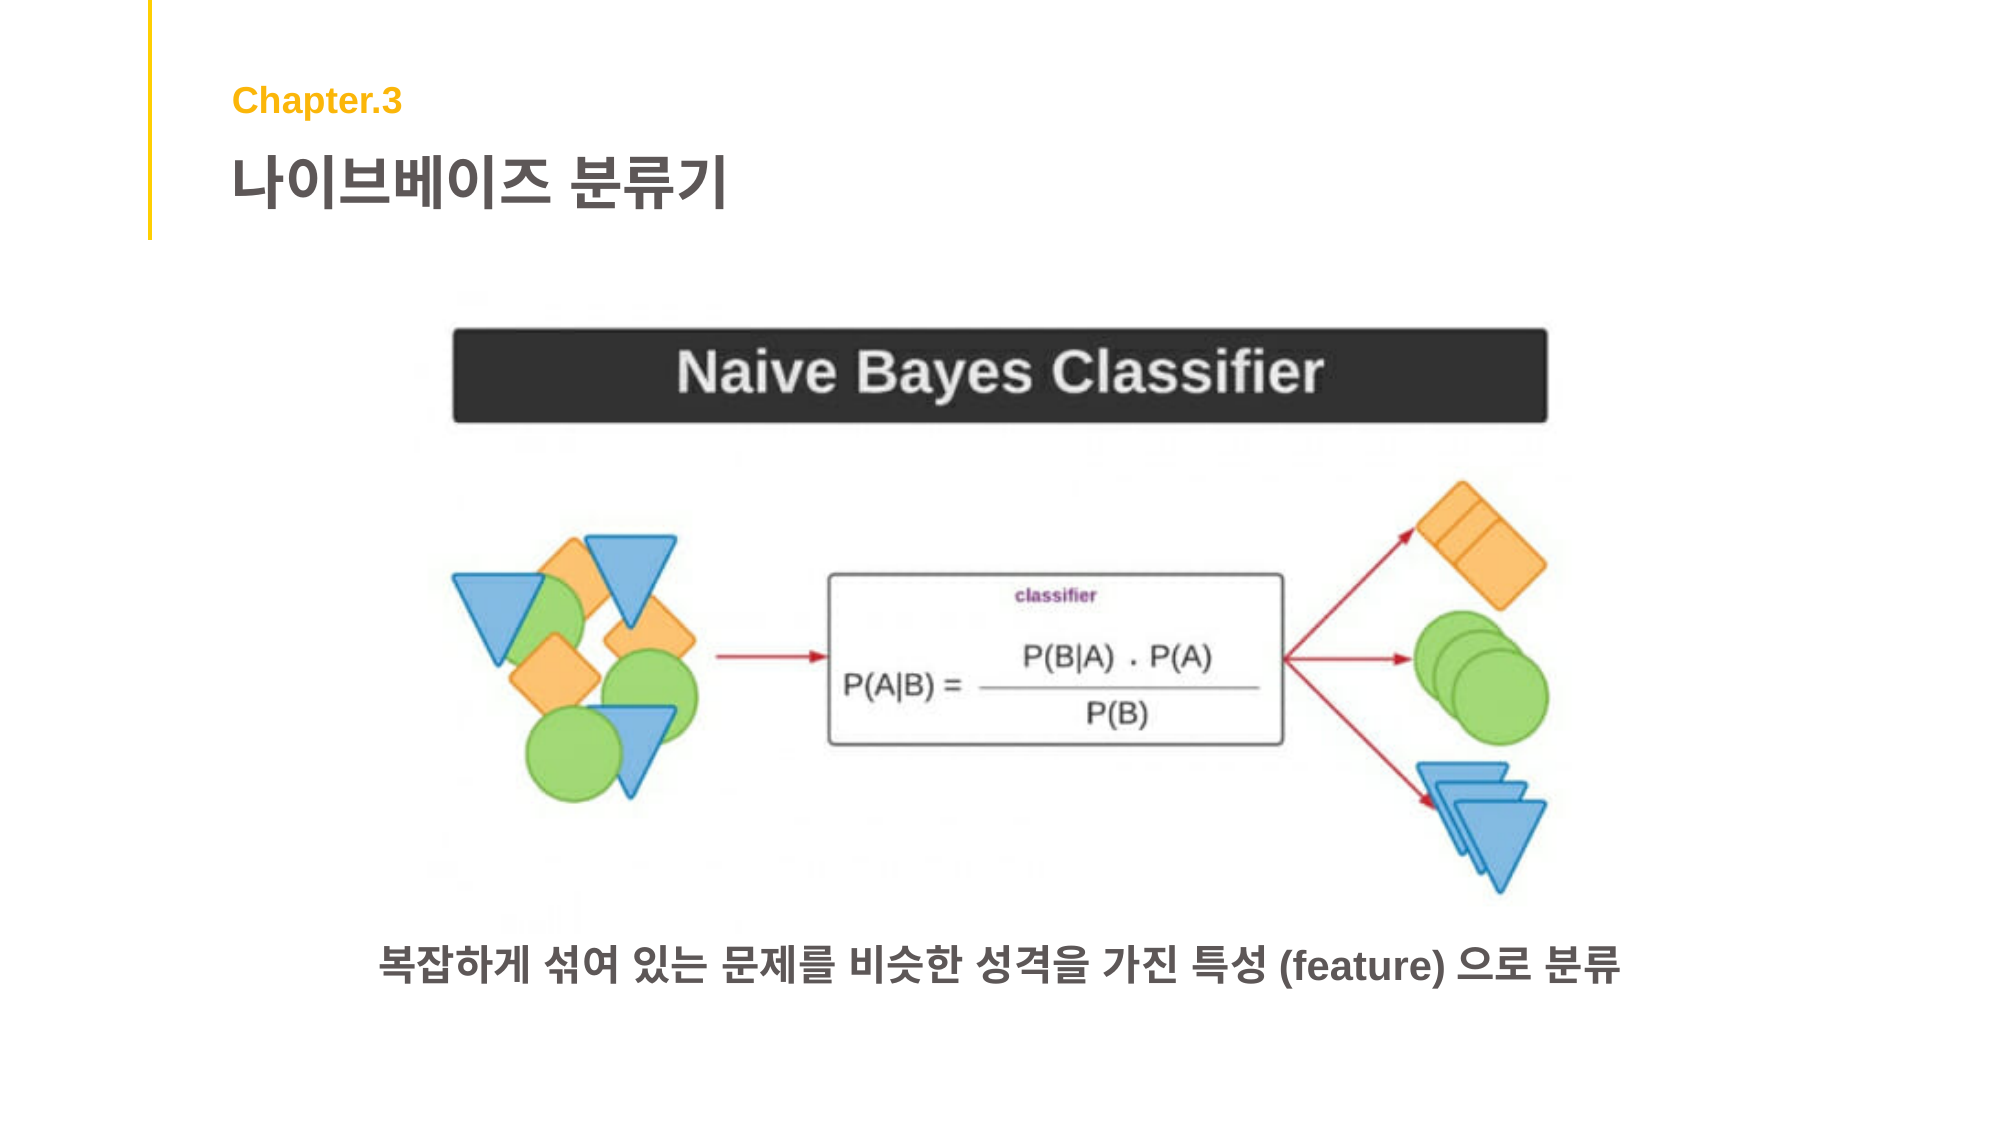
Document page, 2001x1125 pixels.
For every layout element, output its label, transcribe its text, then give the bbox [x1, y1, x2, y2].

text_box 복잡하게 섞여 있는 문제를 비슷한 성격을 가진 특성(feature)으로 분류 [275, 931, 1724, 997]
text_box 나이브베이즈 분류기 [217, 138, 1218, 224]
picture [414, 291, 1586, 934]
text_box Chapter.3 [217, 68, 1044, 129]
